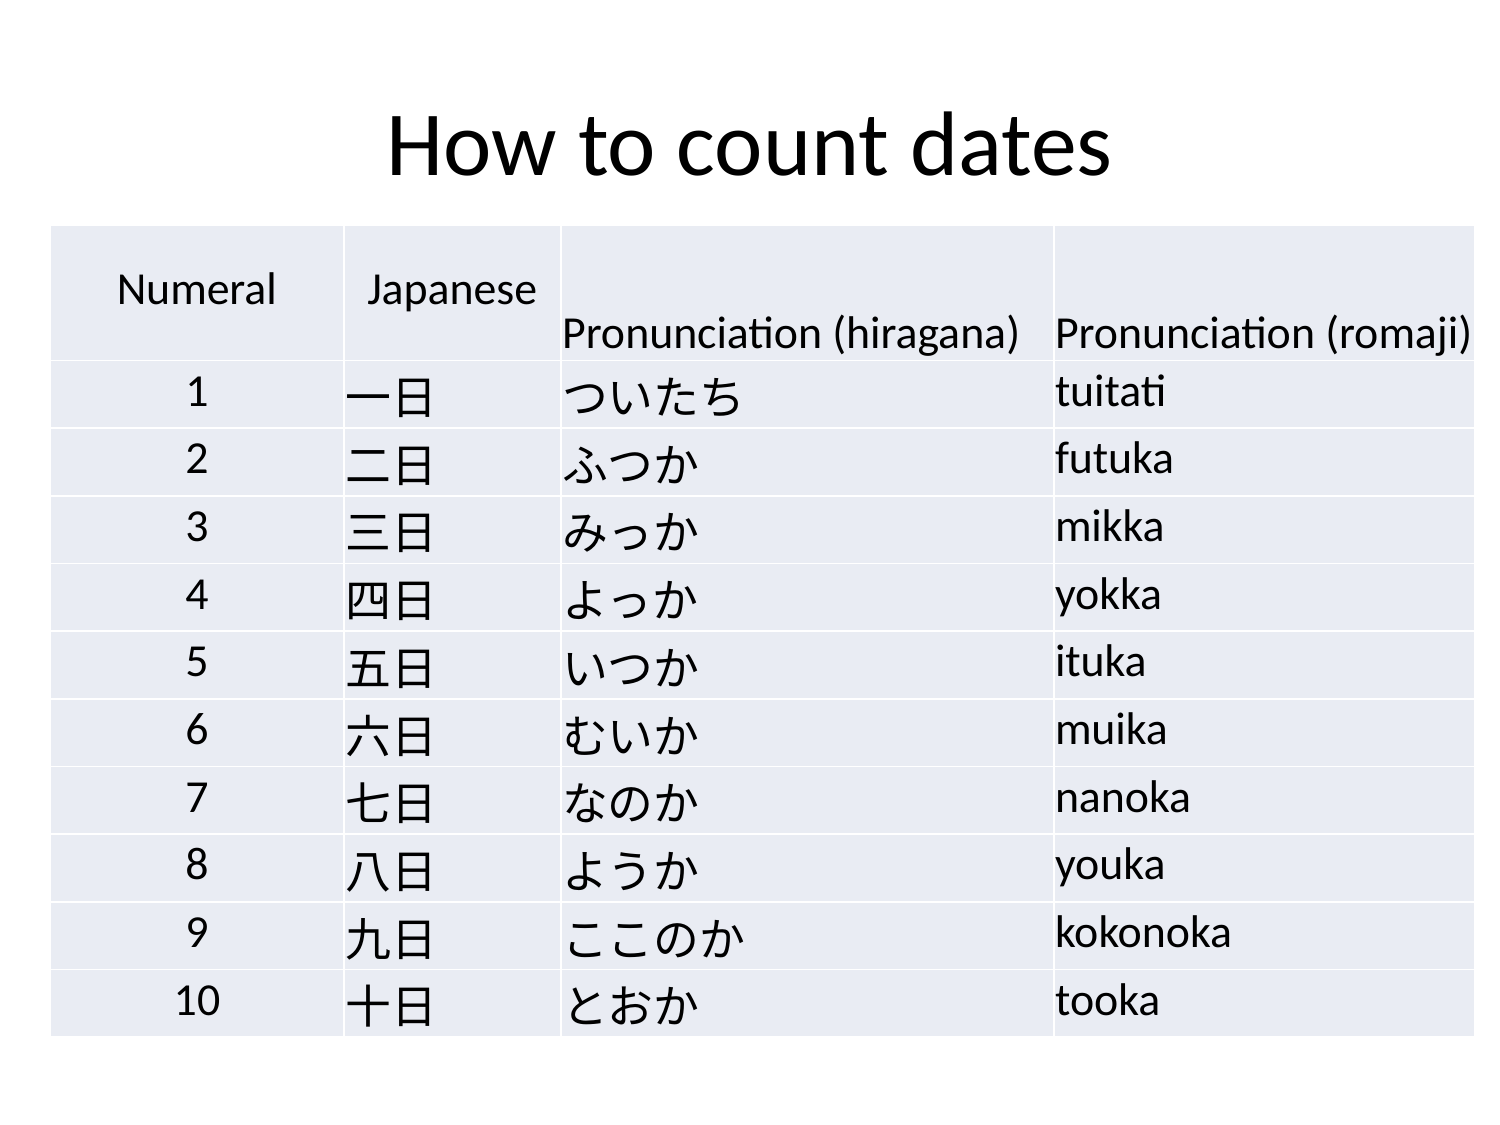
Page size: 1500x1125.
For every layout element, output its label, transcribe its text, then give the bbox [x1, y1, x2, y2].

table_cell むいか [562, 700, 1053, 766]
table_cell 6 [51, 700, 343, 766]
table_cell tuitati [1055, 361, 1474, 427]
table_cell なのか [562, 767, 1053, 833]
table_cell 七日 [345, 767, 560, 833]
table_cell ようか [562, 835, 1053, 901]
table_cell 三日 [345, 497, 560, 563]
table_cell とおか [562, 970, 1053, 1036]
table_header Japanese [345, 226, 560, 360]
table_cell 五日 [345, 632, 560, 698]
table_cell 9 [51, 903, 343, 969]
table_cell 10 [51, 970, 343, 1036]
table_cell よっか [562, 564, 1053, 630]
table_cell 4 [51, 564, 343, 630]
table_cell 四日 [345, 564, 560, 630]
table_cell 7 [51, 767, 343, 833]
table_cell nanoka [1055, 767, 1474, 833]
table_cell tooka [1055, 970, 1474, 1036]
title How to count dates [75, 45, 1425, 224]
table_header Numeral [51, 226, 343, 360]
table_cell 8 [51, 835, 343, 901]
table_cell futuka [1055, 429, 1474, 495]
table_cell yokka [1055, 564, 1474, 630]
table_cell mikka [1055, 497, 1474, 563]
table_cell 1 [51, 361, 343, 427]
table_cell ふつか [562, 429, 1053, 495]
table_cell 九日 [345, 903, 560, 969]
table_cell いつか [562, 632, 1053, 698]
table_cell youka [1055, 835, 1474, 901]
table_cell ituka [1055, 632, 1474, 698]
table_cell ここのか [562, 903, 1053, 969]
table_cell 一日 [345, 361, 560, 427]
table_cell 5 [51, 632, 343, 698]
table_cell 二日 [345, 429, 560, 495]
table_cell 八日 [345, 835, 560, 901]
table_cell kokonoka [1055, 903, 1474, 969]
table_cell 3 [51, 497, 343, 563]
table_cell 2 [51, 429, 343, 495]
table_cell ついたち [562, 361, 1053, 427]
table_cell 六日 [345, 700, 560, 766]
table_cell 十日 [345, 970, 560, 1036]
table_header Pronunciation (romaji) [1055, 226, 1474, 360]
table_cell muika [1055, 700, 1474, 766]
table_header Pronunciation (hiragana) [562, 226, 1053, 360]
table_cell みっか [562, 497, 1053, 563]
